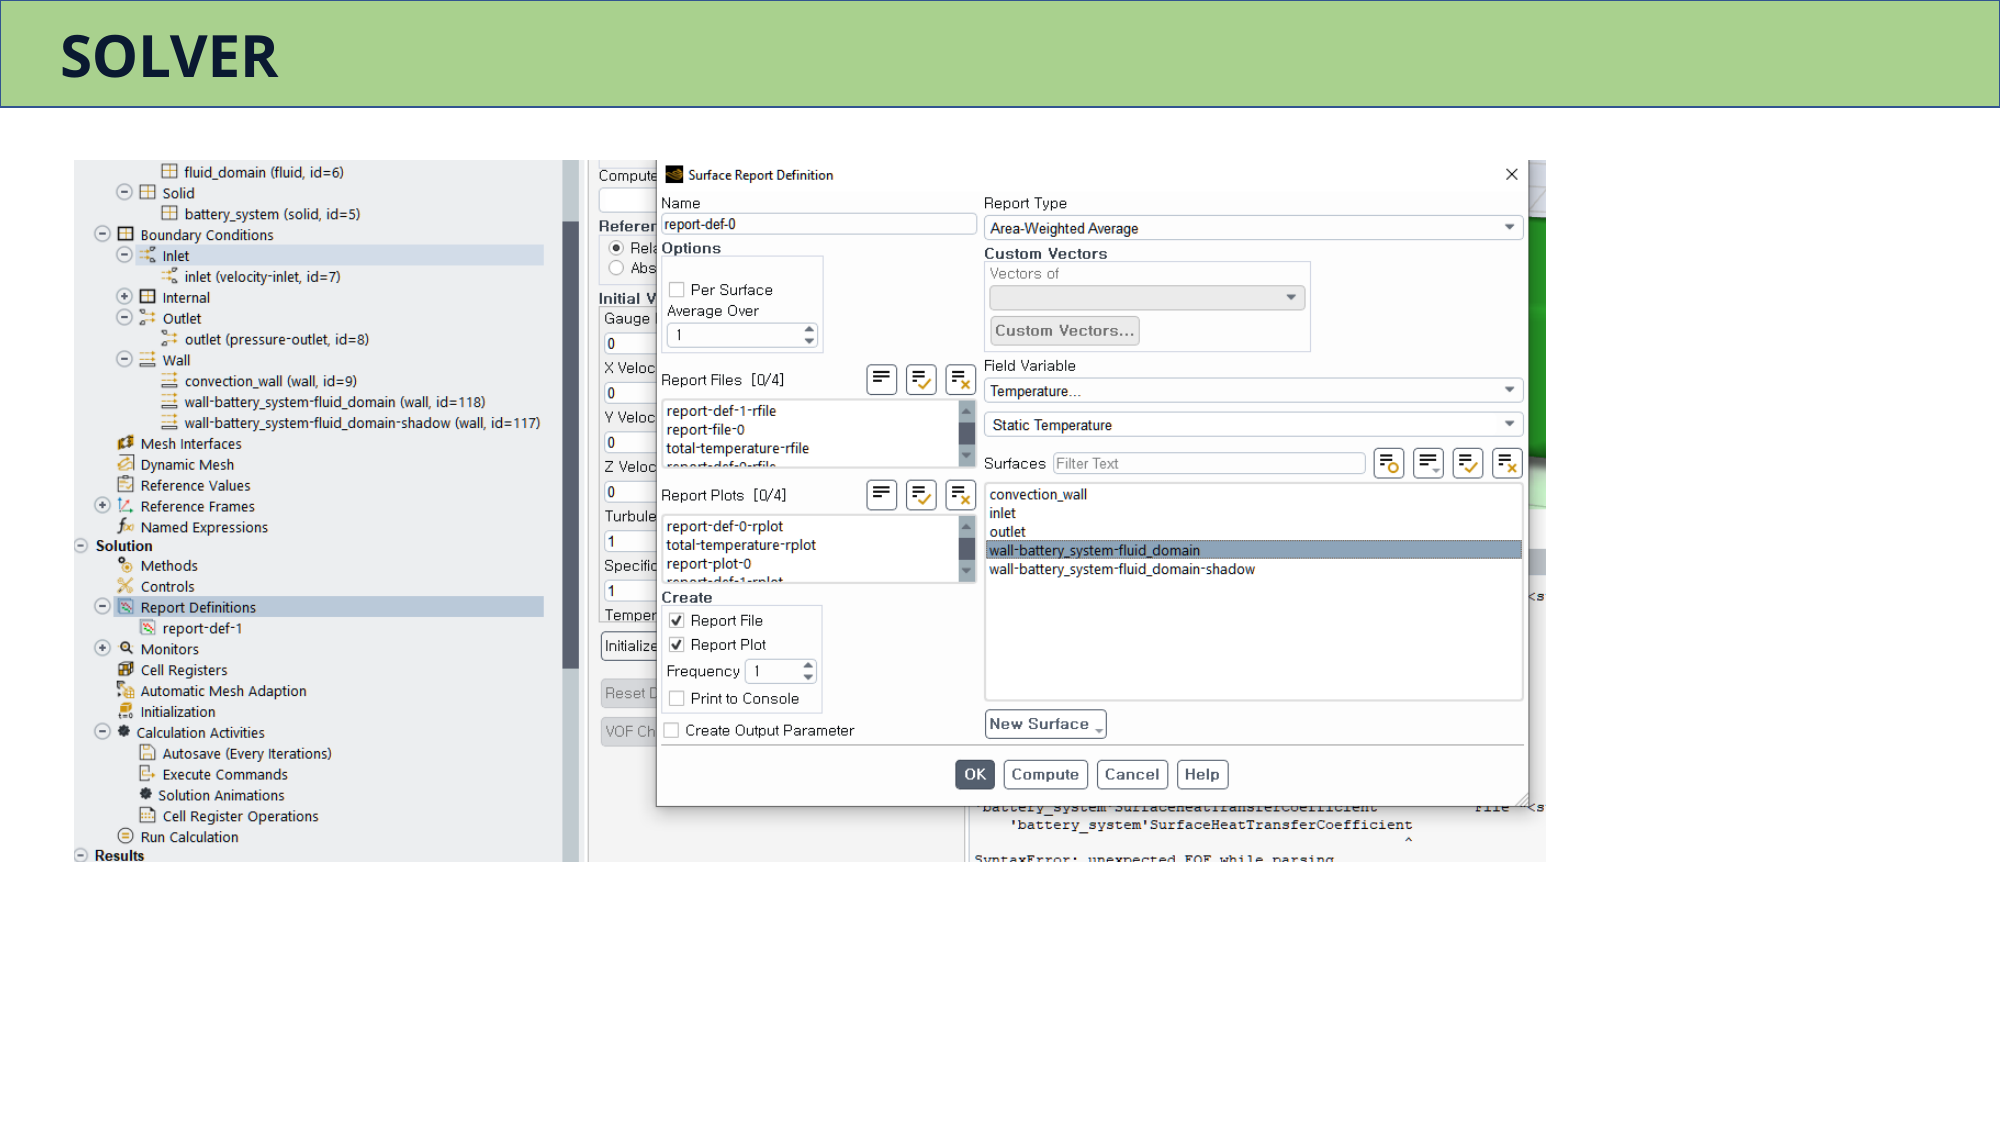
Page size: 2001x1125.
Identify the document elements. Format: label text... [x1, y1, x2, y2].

text_box SOLVER [45, 11, 1418, 97]
picture [74, 160, 1546, 862]
text_box [0, 0, 2000, 108]
